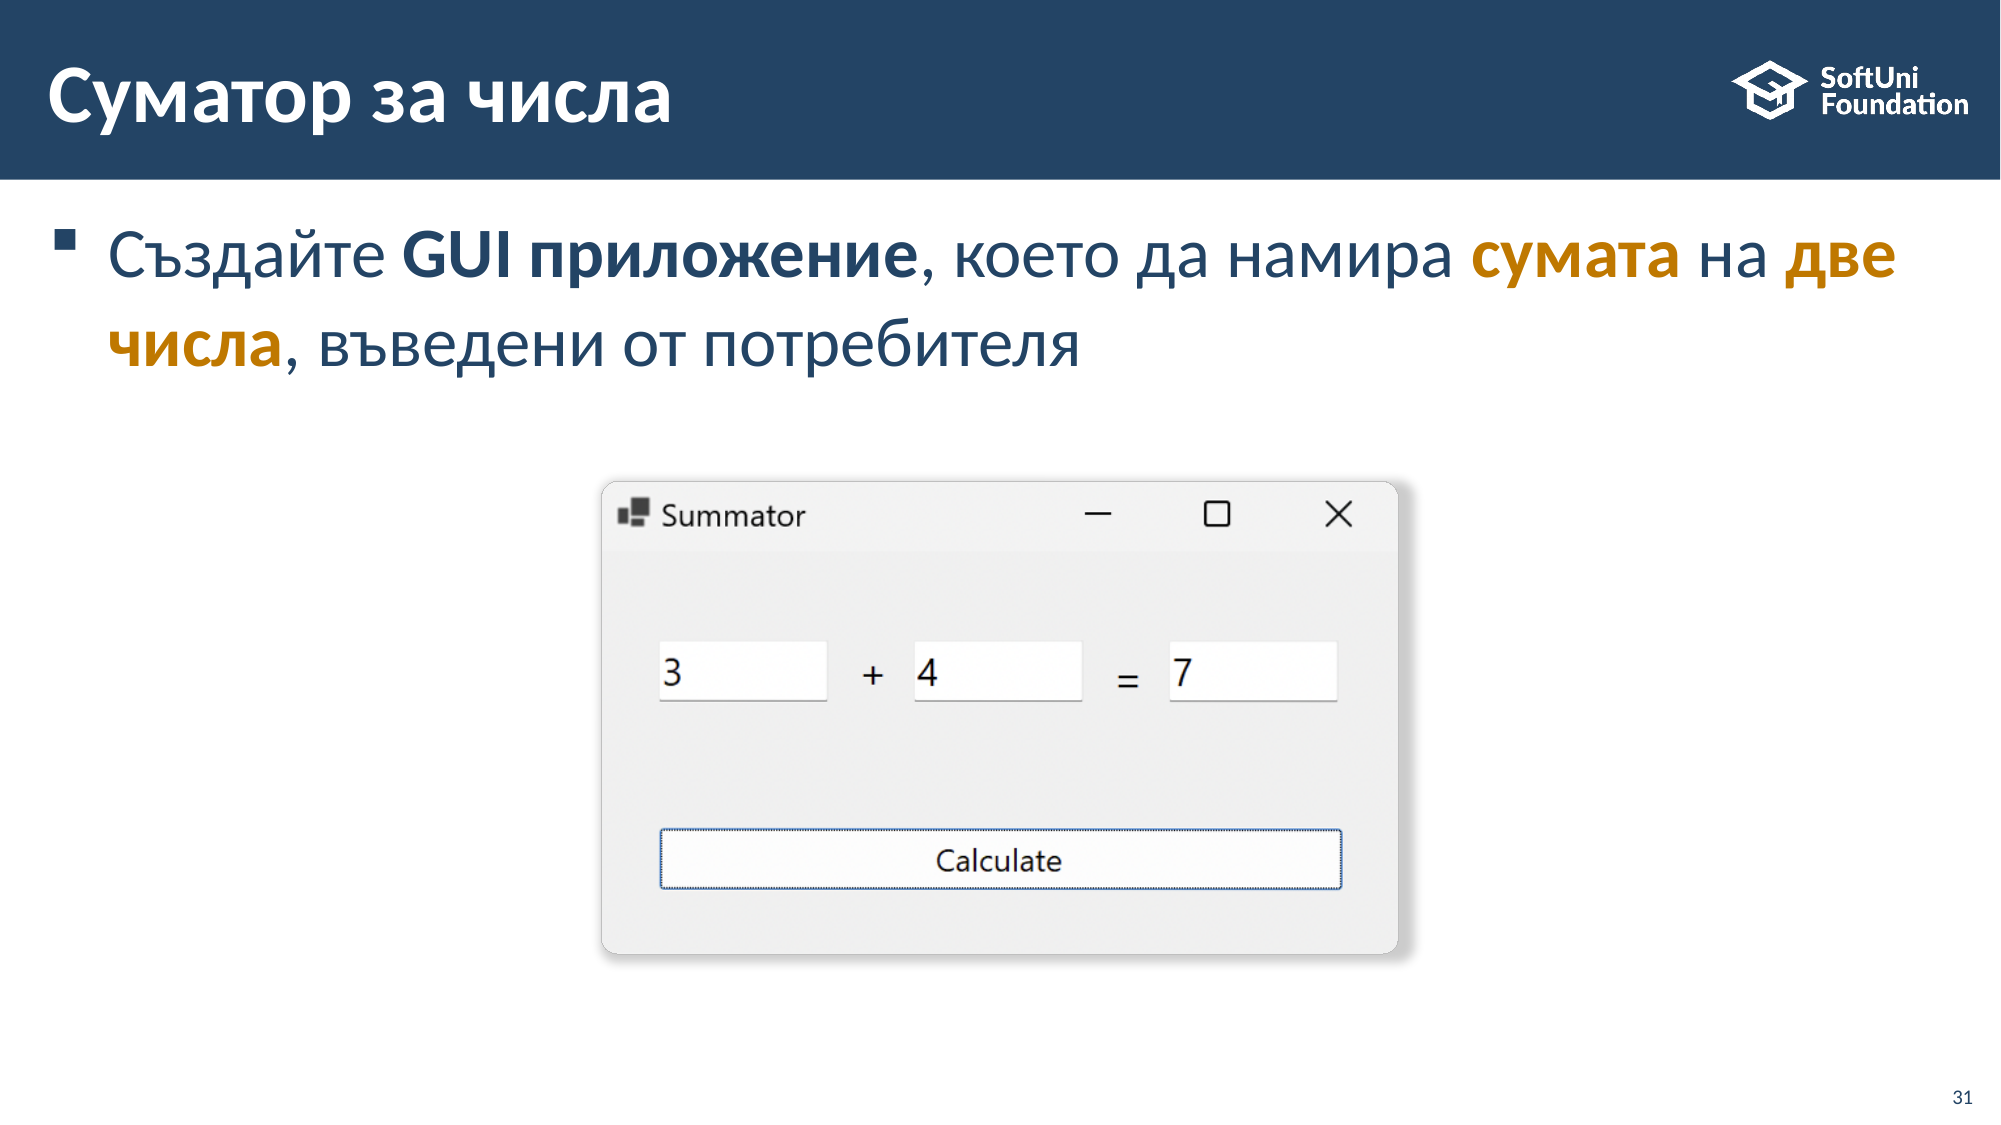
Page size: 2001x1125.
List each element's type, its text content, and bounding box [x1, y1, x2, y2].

title Суматор за числа [31, 16, 1716, 162]
slide_number 31 [1927, 1067, 1989, 1117]
picture [601, 480, 1399, 955]
picture [1731, 60, 1968, 120]
list Създайте GUI приложение, което да намира сумата на две числа, въведени от потребителя [31, 196, 1970, 1104]
